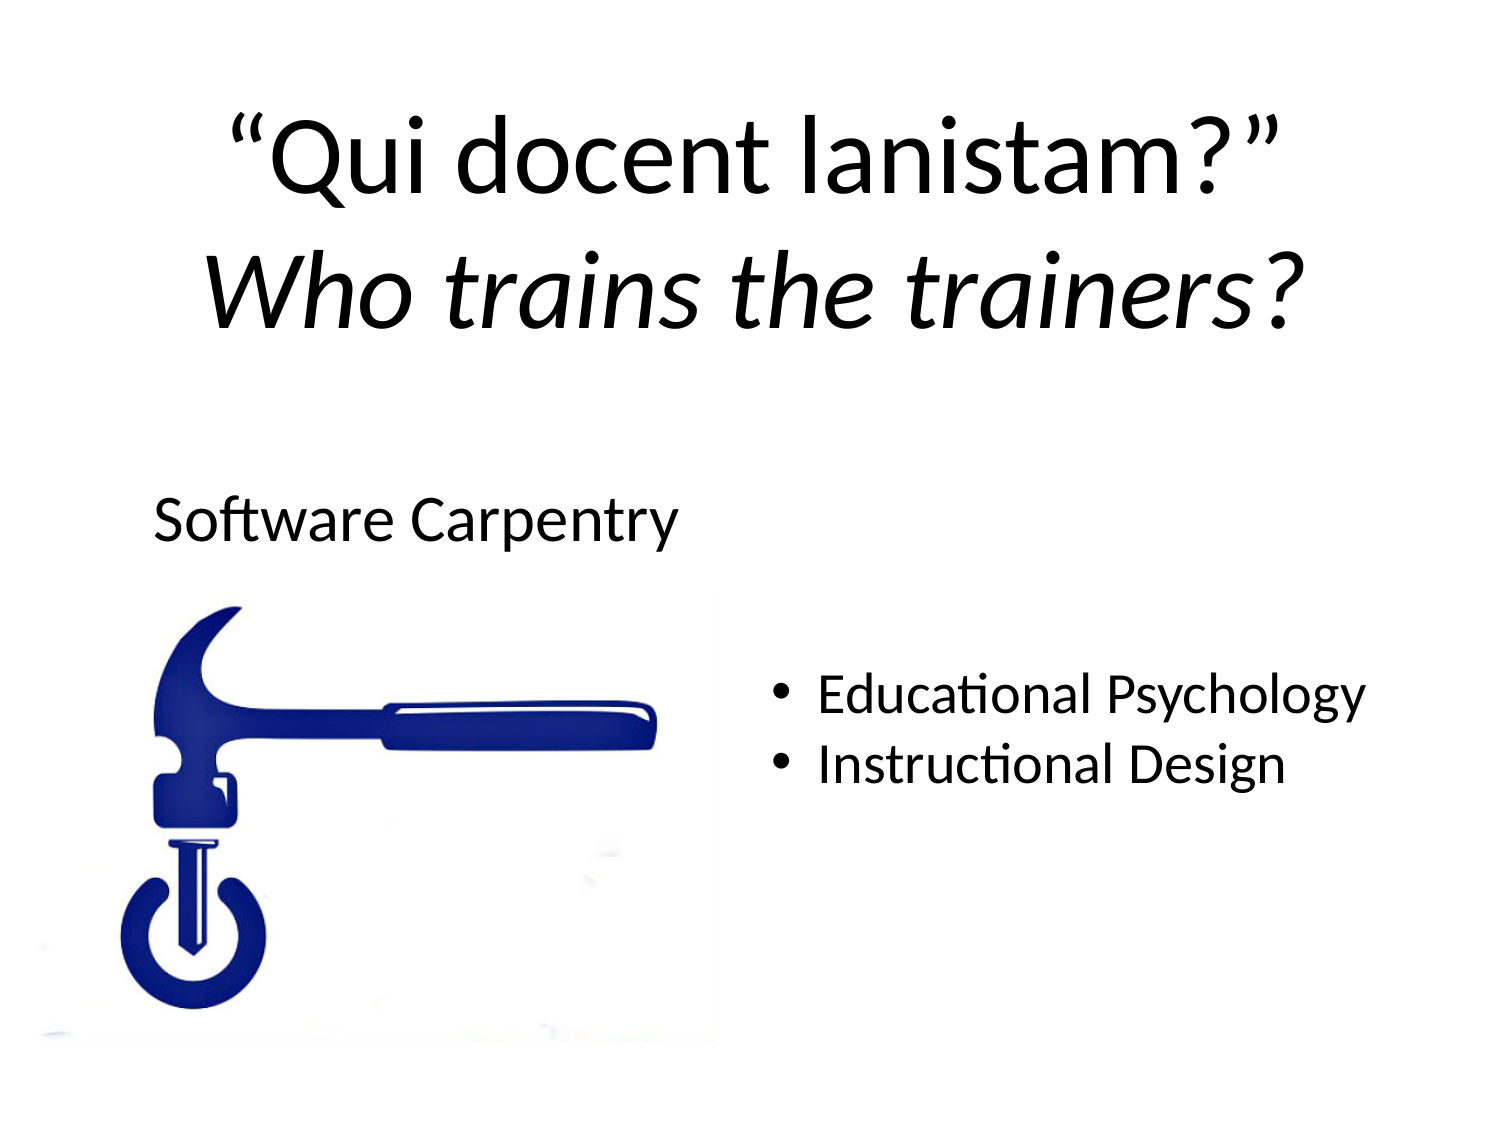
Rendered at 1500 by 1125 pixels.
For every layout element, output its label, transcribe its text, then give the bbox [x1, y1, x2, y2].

text_box “Qui docent lanistam?” Who trains the trainers? [166, 73, 1342, 359]
text_box Software Carpentry [138, 467, 695, 563]
picture [39, 591, 717, 1042]
text_box Educational Psychology Instructional Design [756, 647, 1409, 803]
